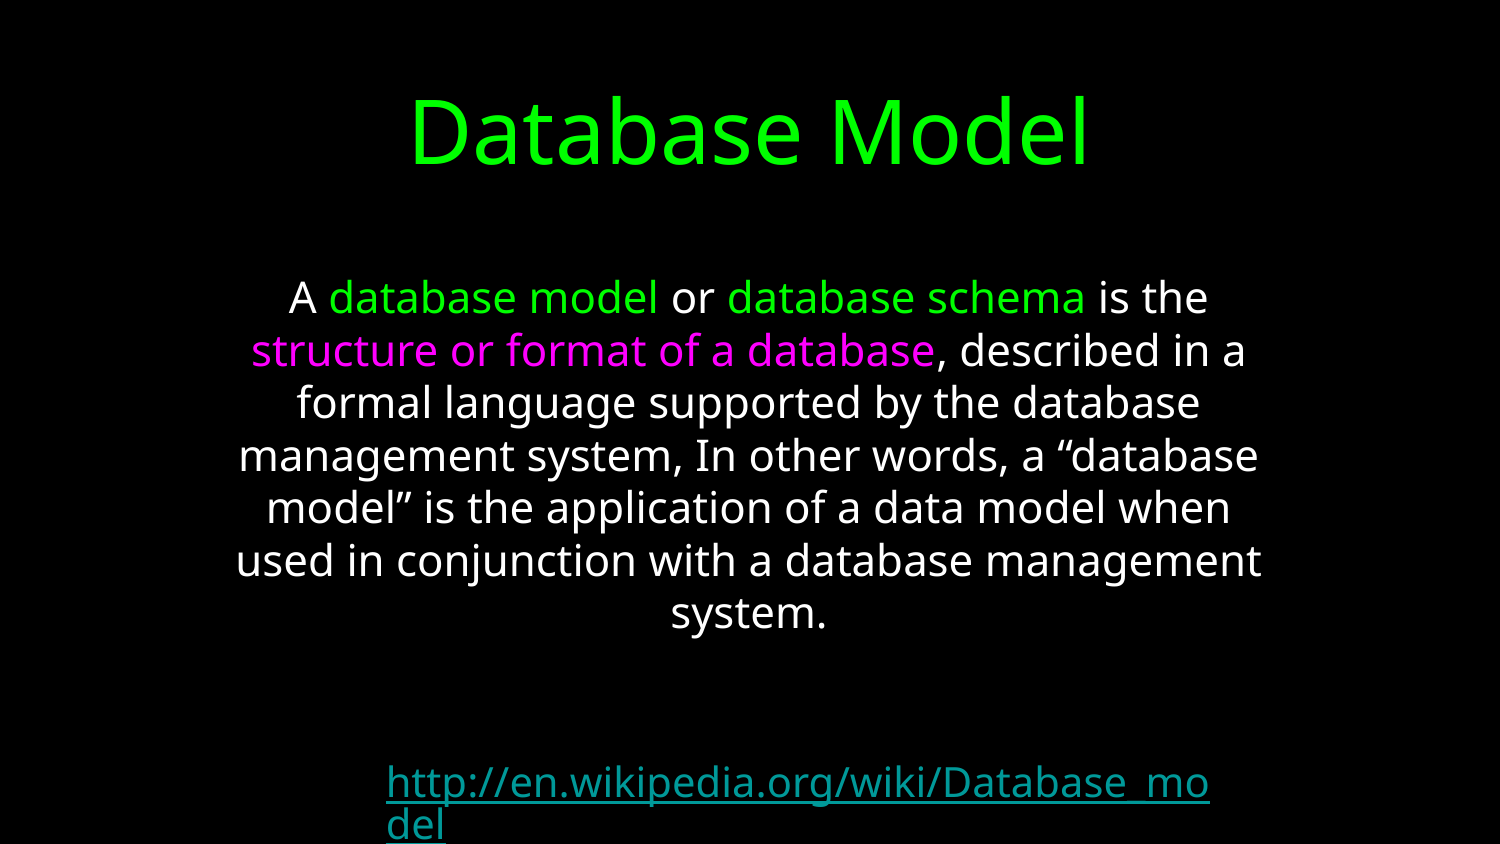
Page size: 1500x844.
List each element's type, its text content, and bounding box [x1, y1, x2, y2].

text_box A database model or database schema is the structure or format of a database, described in a formal language supported by the database management system, In other words, a “database model” is the application of a data model when used in conjunction with a database management system. [210, 244, 1288, 664]
title Database Model [106, 22, 1393, 235]
text_box http://en.wikipedia.org/wiki/Database_model [385, 755, 1227, 814]
